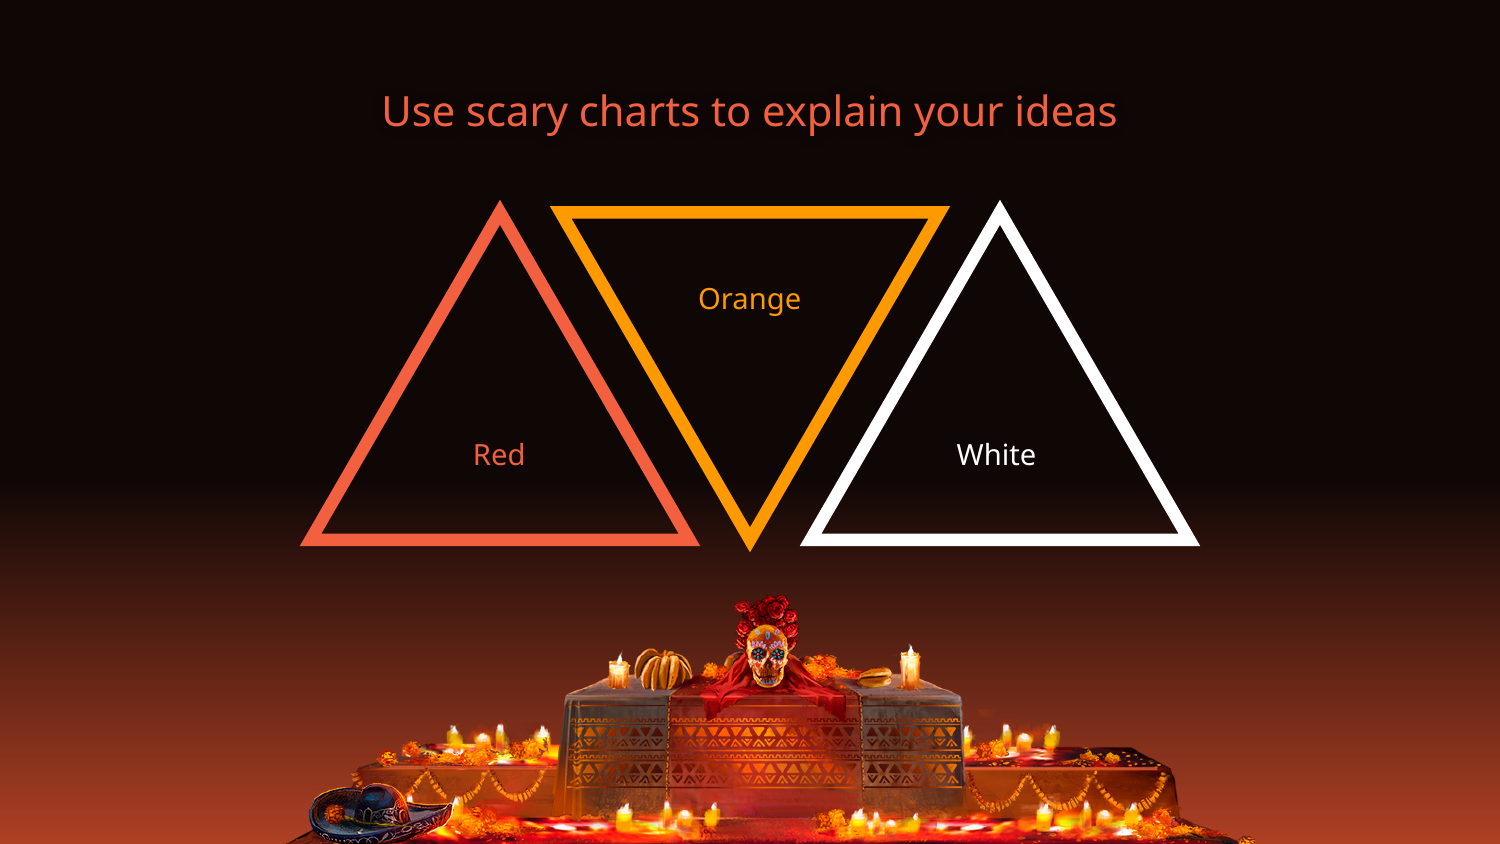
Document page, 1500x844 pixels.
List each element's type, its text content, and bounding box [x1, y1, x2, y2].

text_box [810, 437, 1190, 540]
text_box White [863, 420, 1130, 527]
picture [244, 587, 1256, 844]
text_box Red [366, 420, 632, 527]
text_box [879, 212, 1121, 420]
text_box Orange [616, 265, 883, 371]
title Use scary charts to explain your ideas [165, 62, 1334, 157]
text_box [652, 371, 848, 540]
text_box [310, 440, 690, 540]
text_box [560, 212, 940, 310]
text_box [379, 212, 621, 420]
